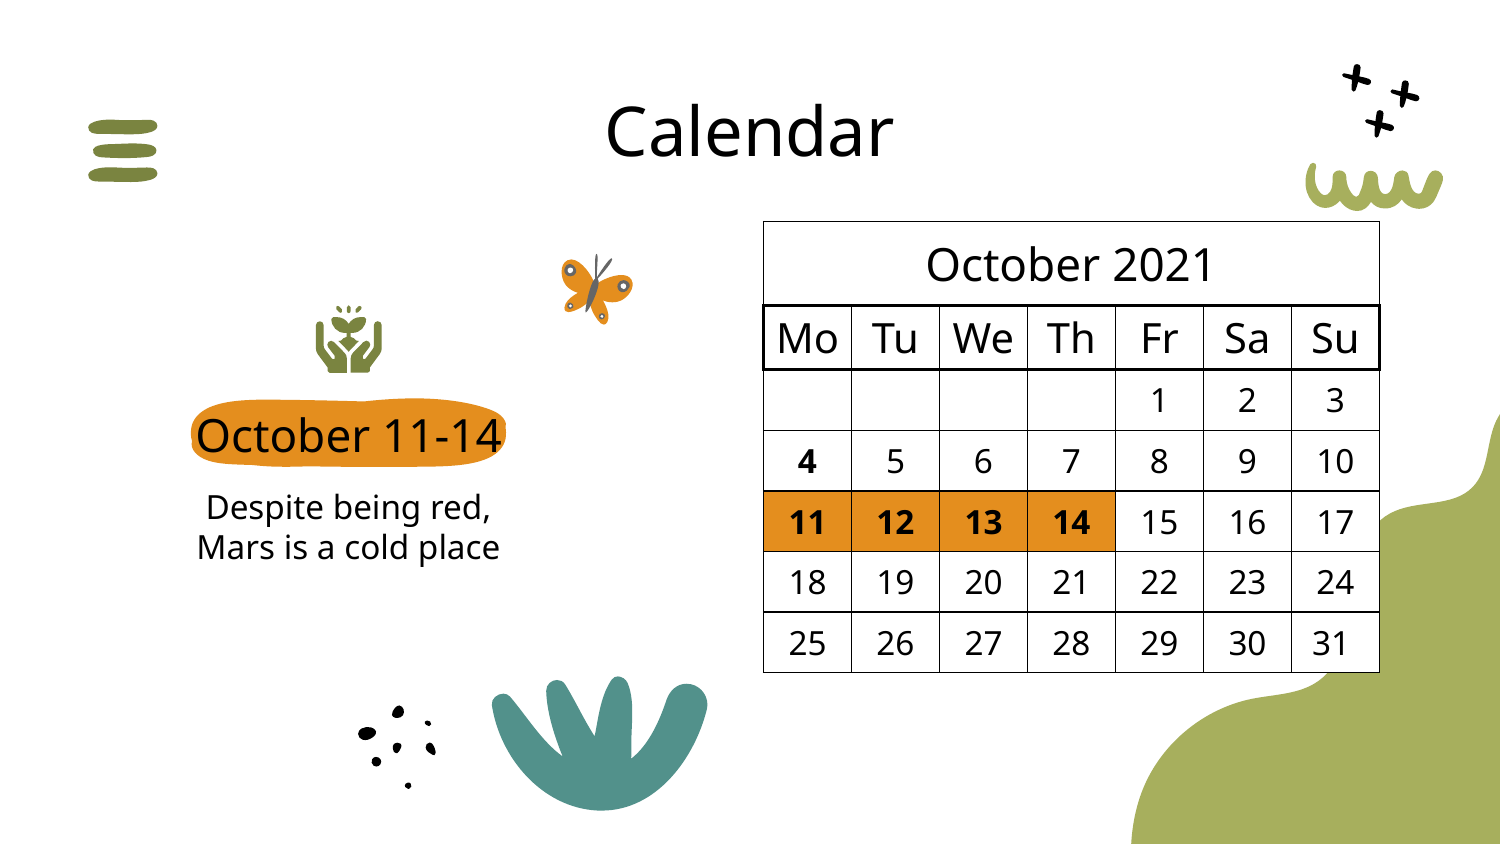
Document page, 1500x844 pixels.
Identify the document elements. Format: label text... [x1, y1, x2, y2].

table_cell 4 [764, 431, 851, 490]
table_cell 27 [940, 613, 1027, 672]
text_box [559, 253, 637, 325]
table_cell 11 [764, 492, 851, 551]
table_cell 26 [852, 613, 939, 672]
table_cell Fr [1116, 307, 1203, 368]
table_cell 15 [1116, 492, 1203, 551]
table_cell Su [1292, 307, 1378, 368]
table_cell 10 [1292, 431, 1379, 490]
table_cell 21 [1028, 552, 1115, 611]
table_cell 18 [764, 552, 851, 611]
table_cell Mo [765, 307, 851, 368]
table_cell 31 [1292, 613, 1379, 672]
table_cell 6 [940, 431, 1027, 490]
table_cell 24 [1292, 552, 1379, 611]
table_cell Sa [1204, 307, 1291, 368]
table_cell [940, 371, 1027, 430]
table_cell 17 [1292, 492, 1379, 551]
table_cell 3 [1292, 371, 1379, 430]
table_cell 29 [1116, 613, 1203, 672]
table_cell 30 [1204, 613, 1291, 672]
table_cell 7 [1028, 431, 1115, 490]
text_box October 11-14 [157, 392, 541, 472]
table_cell 23 [1204, 552, 1291, 611]
table_cell [764, 371, 851, 430]
table_cell 16 [1204, 492, 1291, 551]
table_cell 20 [940, 552, 1027, 611]
table_cell 5 [852, 431, 939, 490]
table_cell 25 [764, 613, 851, 672]
table_cell Th [1028, 307, 1115, 368]
table_cell [1028, 371, 1115, 430]
table_cell 19 [852, 552, 939, 611]
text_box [315, 305, 382, 374]
table_cell 28 [1028, 613, 1115, 672]
table_cell 22 [1116, 552, 1203, 611]
title Calendar [116, 72, 1383, 167]
table_cell 8 [1116, 431, 1203, 490]
table_cell Tu [852, 307, 939, 368]
table_cell 14 [1028, 492, 1115, 551]
table_cell 13 [940, 492, 1027, 551]
table_header October 2021 [764, 222, 1379, 304]
text_box Despite being red, Mars is a cold place [157, 472, 541, 579]
table_cell 12 [852, 492, 939, 551]
table_cell 9 [1204, 431, 1291, 490]
table_cell [852, 371, 939, 430]
table_cell 2 [1204, 371, 1291, 430]
table_cell We [940, 307, 1027, 368]
table_cell 1 [1116, 371, 1203, 430]
